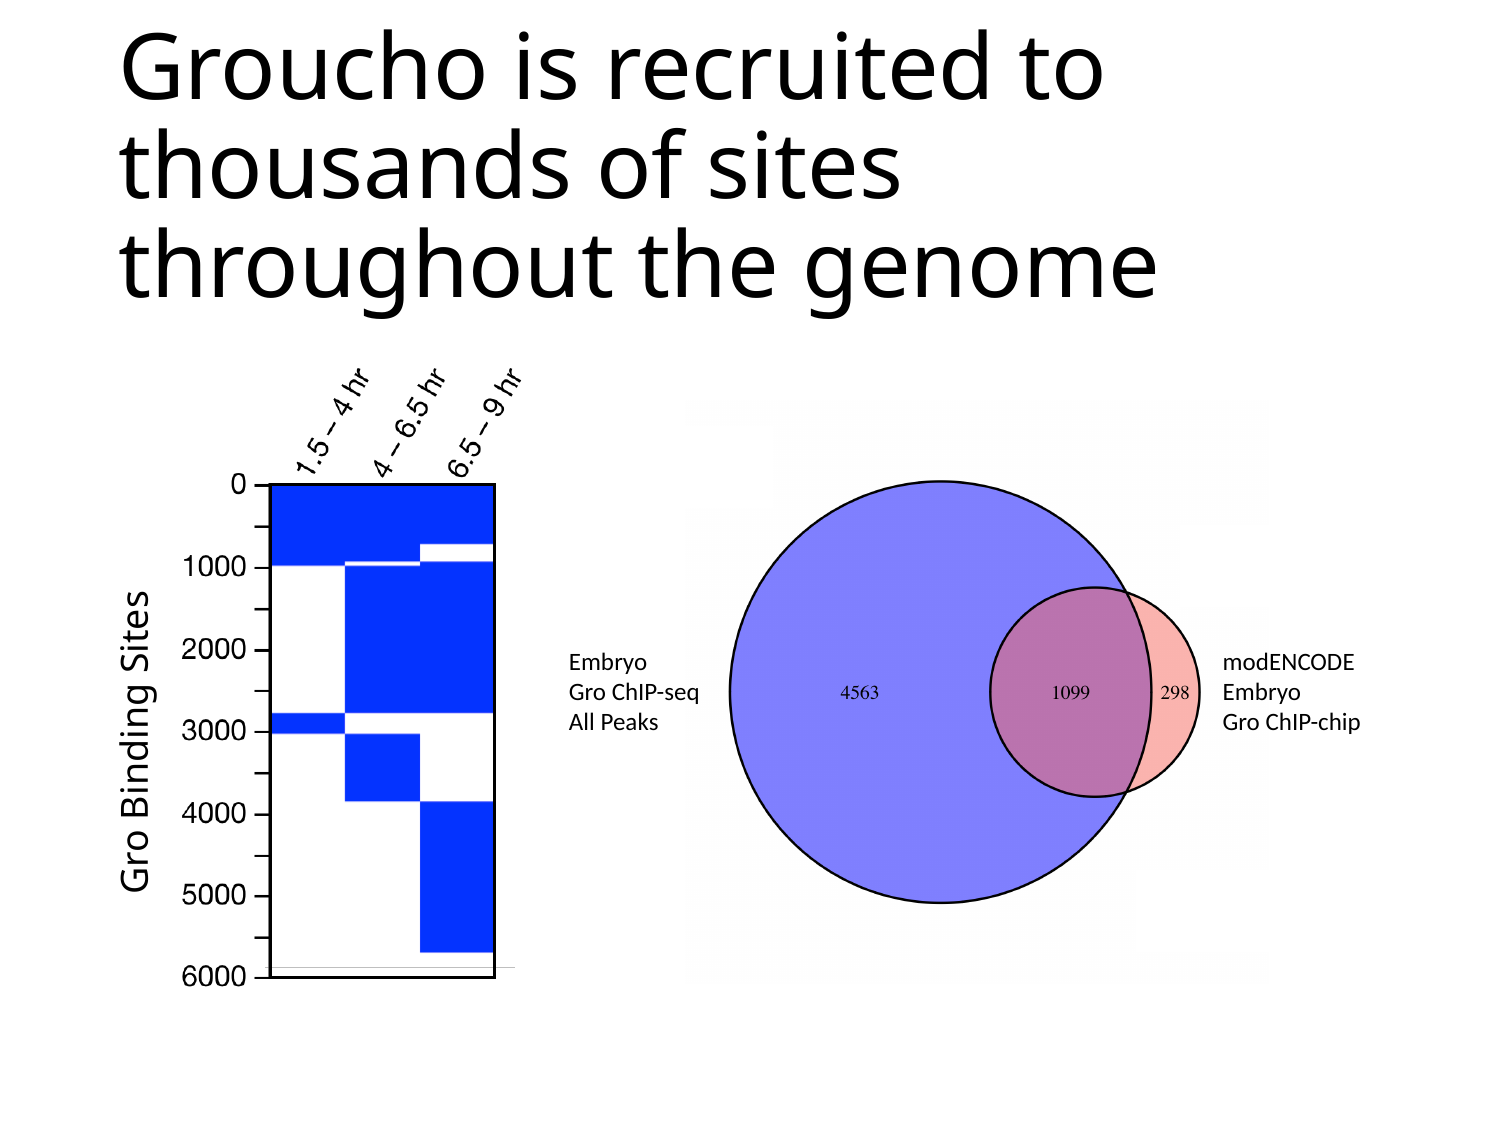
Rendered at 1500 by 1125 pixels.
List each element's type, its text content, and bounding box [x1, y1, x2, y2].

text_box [103, 340, 554, 1010]
title Groucho is recruited to thousands of sites throughout the genome [103, 59, 1397, 278]
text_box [553, 400, 1377, 984]
